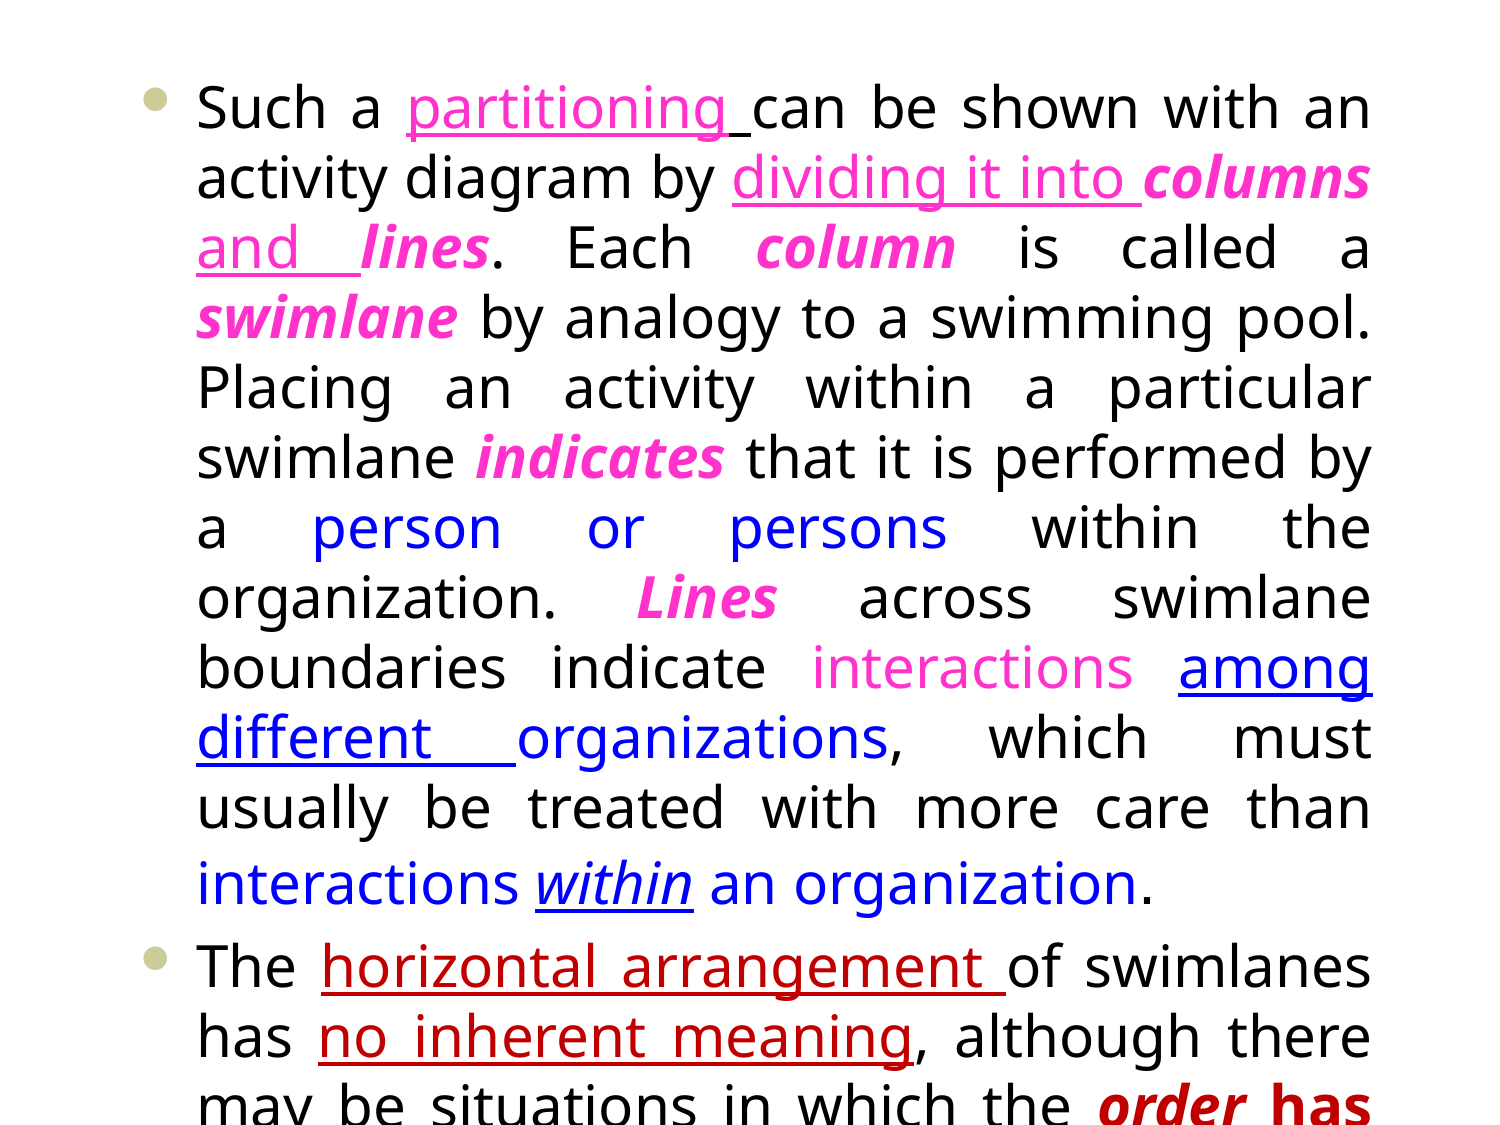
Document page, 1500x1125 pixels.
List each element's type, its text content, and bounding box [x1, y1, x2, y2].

list Such a partitioning can be shown with an activity diagram by dividing it into columns and lines. Each column is called a swimlane by analogy to a swimming pool. Placing an activity within a particular swimlane indicates that it is performed by a person or persons within the organization. Lines across swimlane boundaries indicate interactions among different organizations, which must usually be treated with more care than interactions within an organization. The horizontal arrangement of swimlanes has no inherent meaning, although there may be situations in which the order has meaning. [125, 62, 1388, 963]
